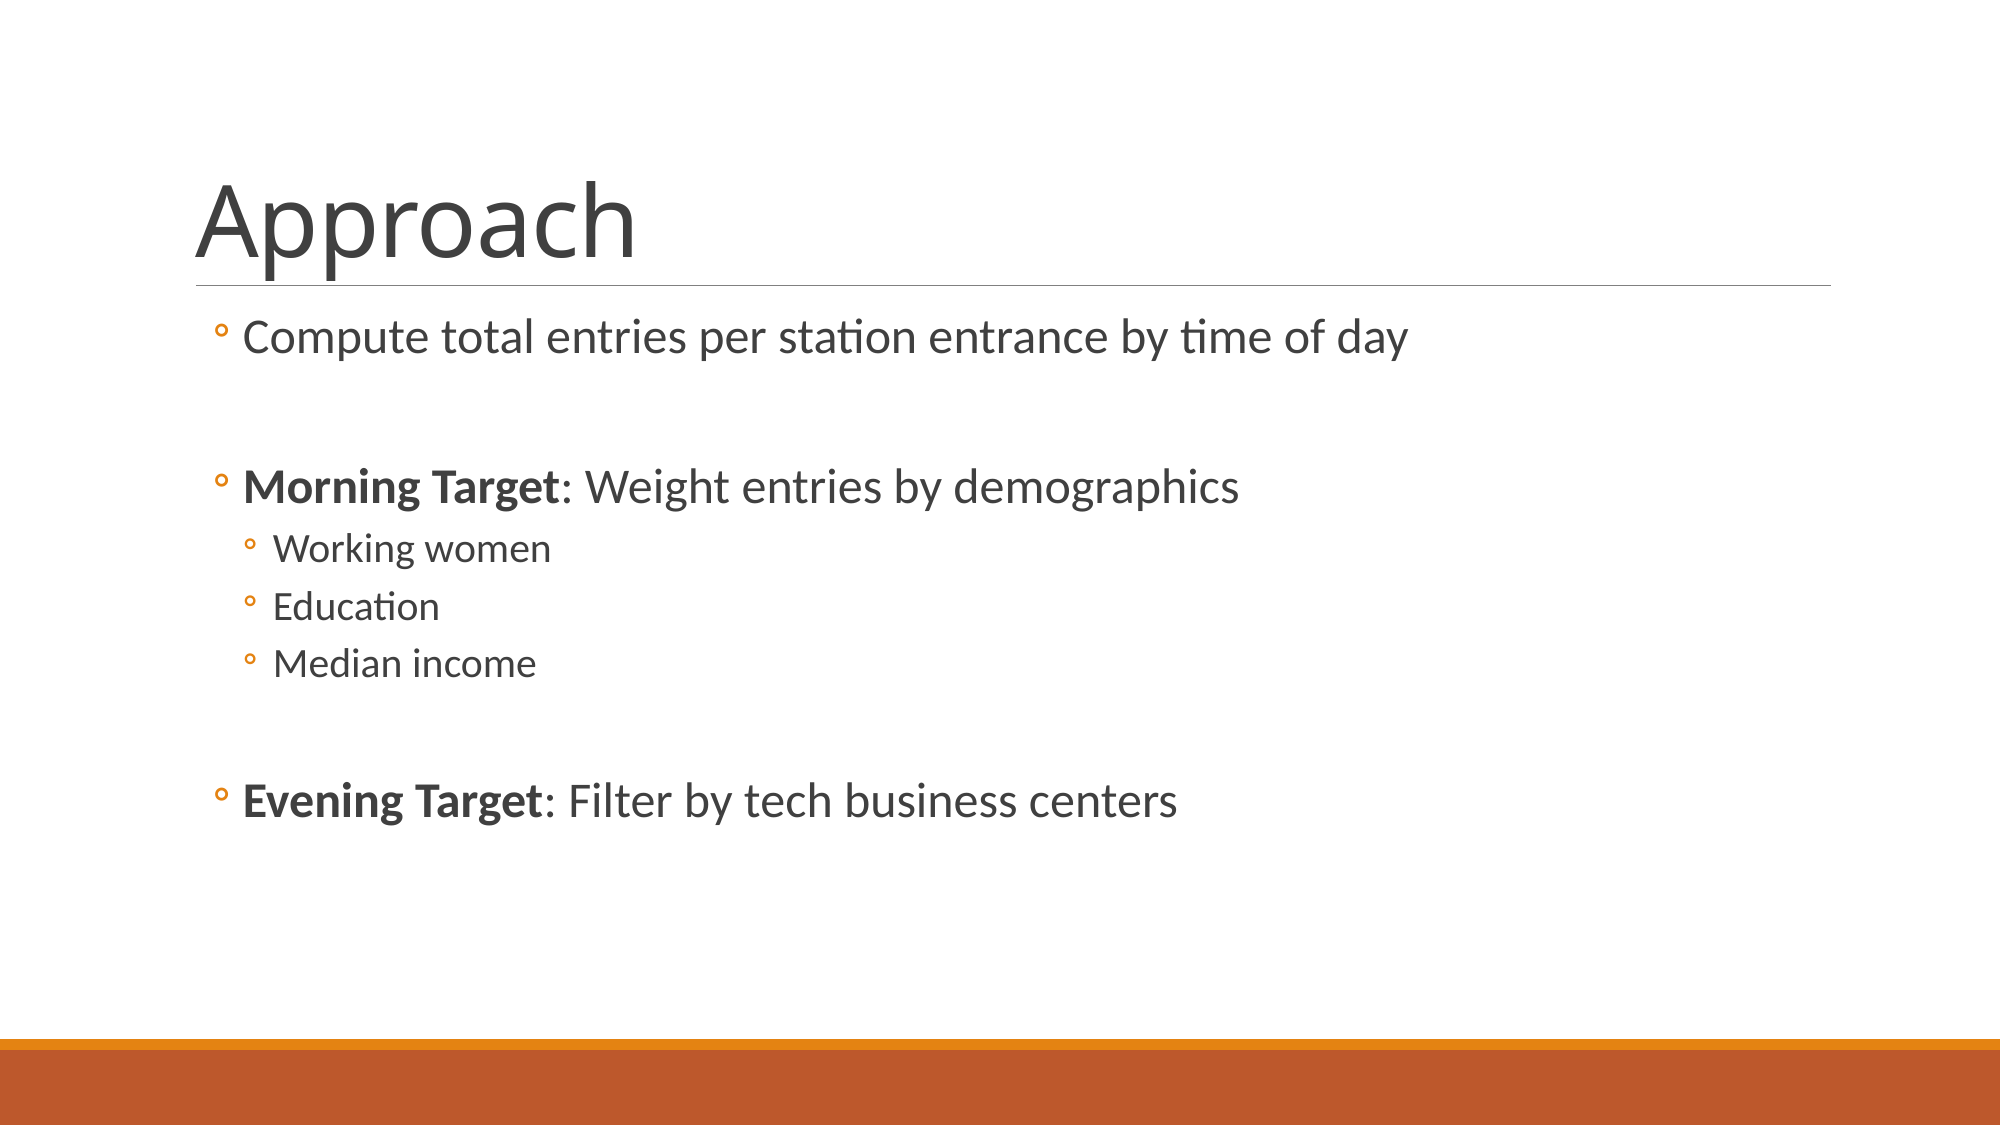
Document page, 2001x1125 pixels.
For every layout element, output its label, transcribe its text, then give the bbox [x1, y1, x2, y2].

list Compute total entries per station entrance by time of day Morning Target: Weight entries by demographics Working women Education Median income Evening Target: Filter by tech business centers [180, 302, 1830, 963]
title Approach [180, 47, 1830, 285]
